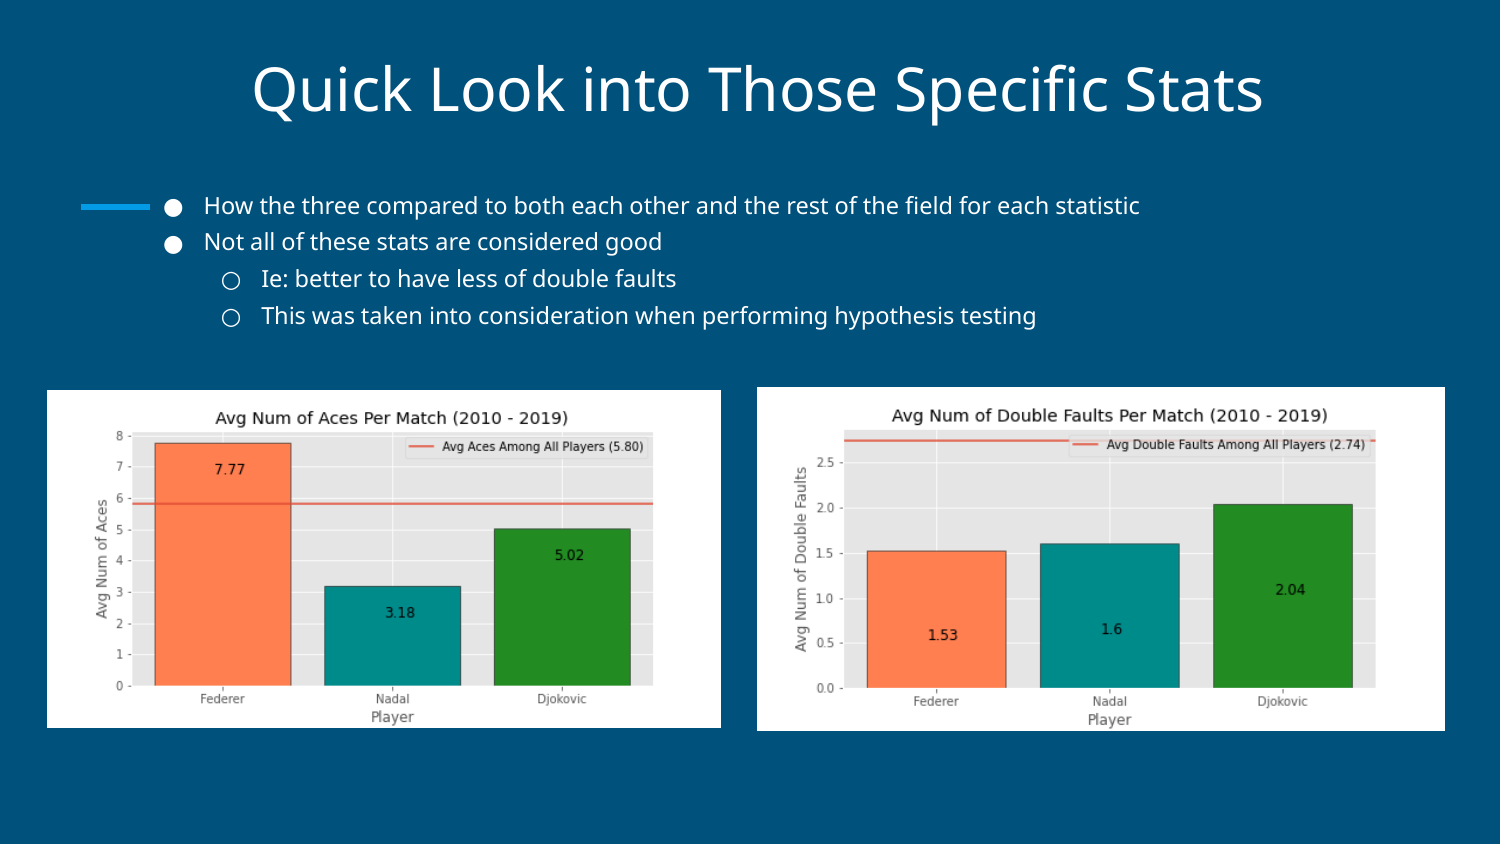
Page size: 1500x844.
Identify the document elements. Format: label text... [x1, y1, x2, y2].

picture [48, 391, 720, 727]
title Quick Look into Those Specific Stats [71, 31, 1445, 145]
list How the three compared to both each other and the rest of the field for each statistic Not all of these stats are considered good Ie: better to have less of double faults This was taken into consideration when performing hypothesis testing [131, 169, 1463, 349]
picture [758, 388, 1444, 730]
